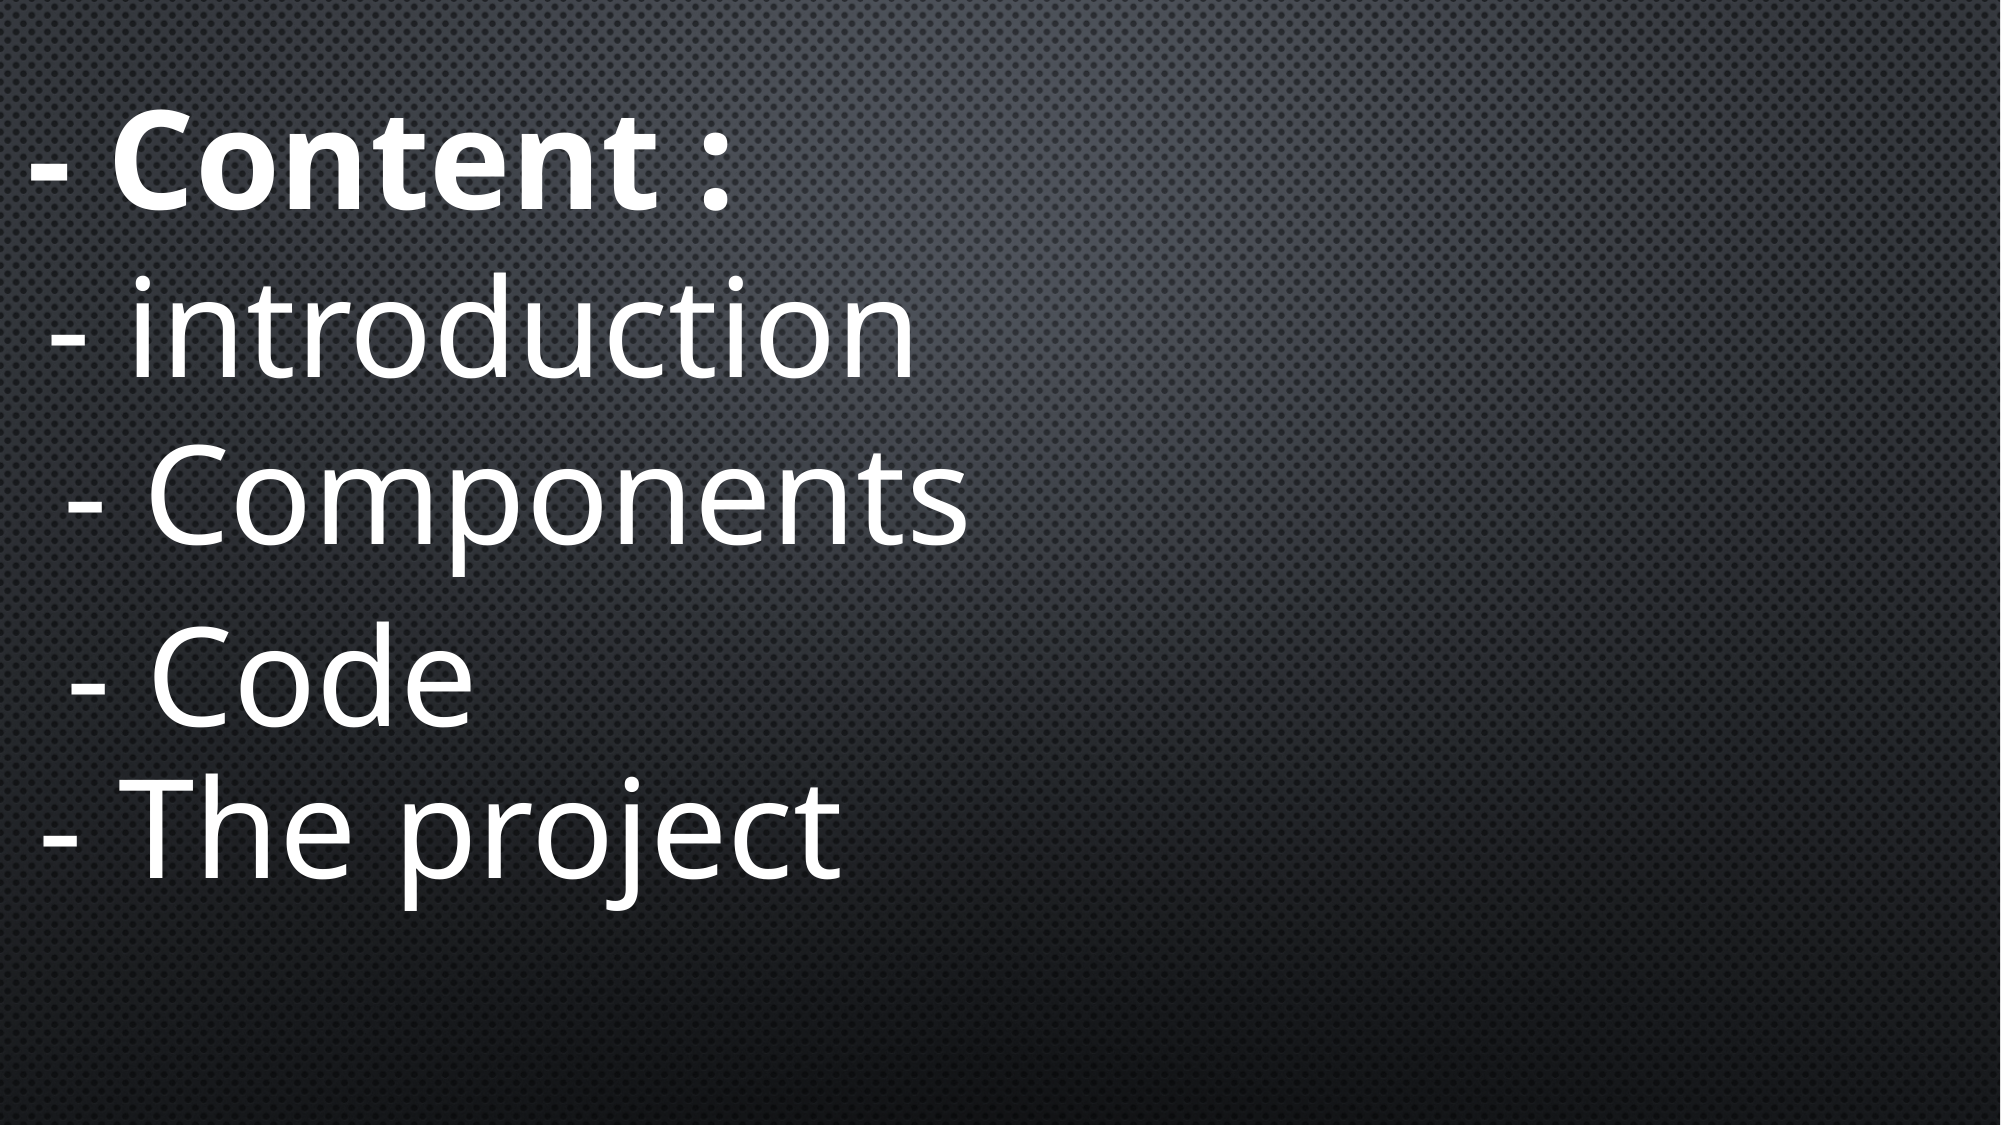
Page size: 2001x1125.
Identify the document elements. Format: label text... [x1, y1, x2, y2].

text_box - Components [48, 399, 1024, 580]
text_box - introduction [30, 232, 974, 412]
text_box - Content : [12, 64, 788, 245]
text_box - Code [51, 581, 530, 733]
text_box - The project [23, 733, 859, 914]
